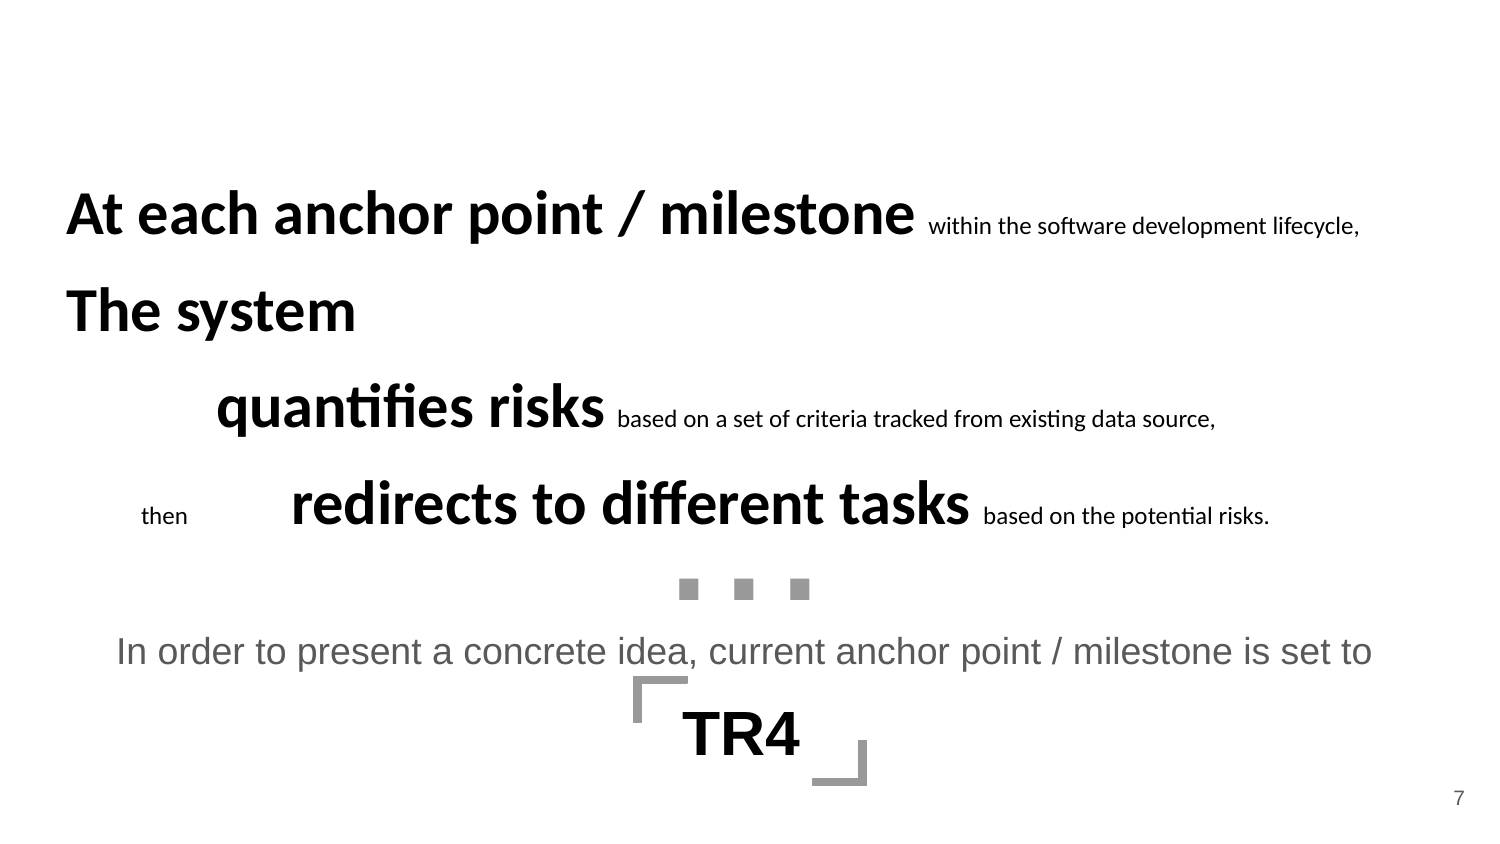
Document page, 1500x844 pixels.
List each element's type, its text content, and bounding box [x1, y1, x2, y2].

slide_number 7 [1389, 764, 1480, 830]
text_box ... [624, 491, 865, 549]
list At each anchor point / milestone within the software development lifecycle, The system quantifies risks based on a set of criteria tracked from existing data source, then redirects to different tasks based on the potential risks. [51, 151, 1449, 556]
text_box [633, 676, 688, 723]
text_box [812, 739, 867, 786]
list In order to present a concrete idea, current anchor point / milestone is set to TR4 [51, 611, 1449, 812]
